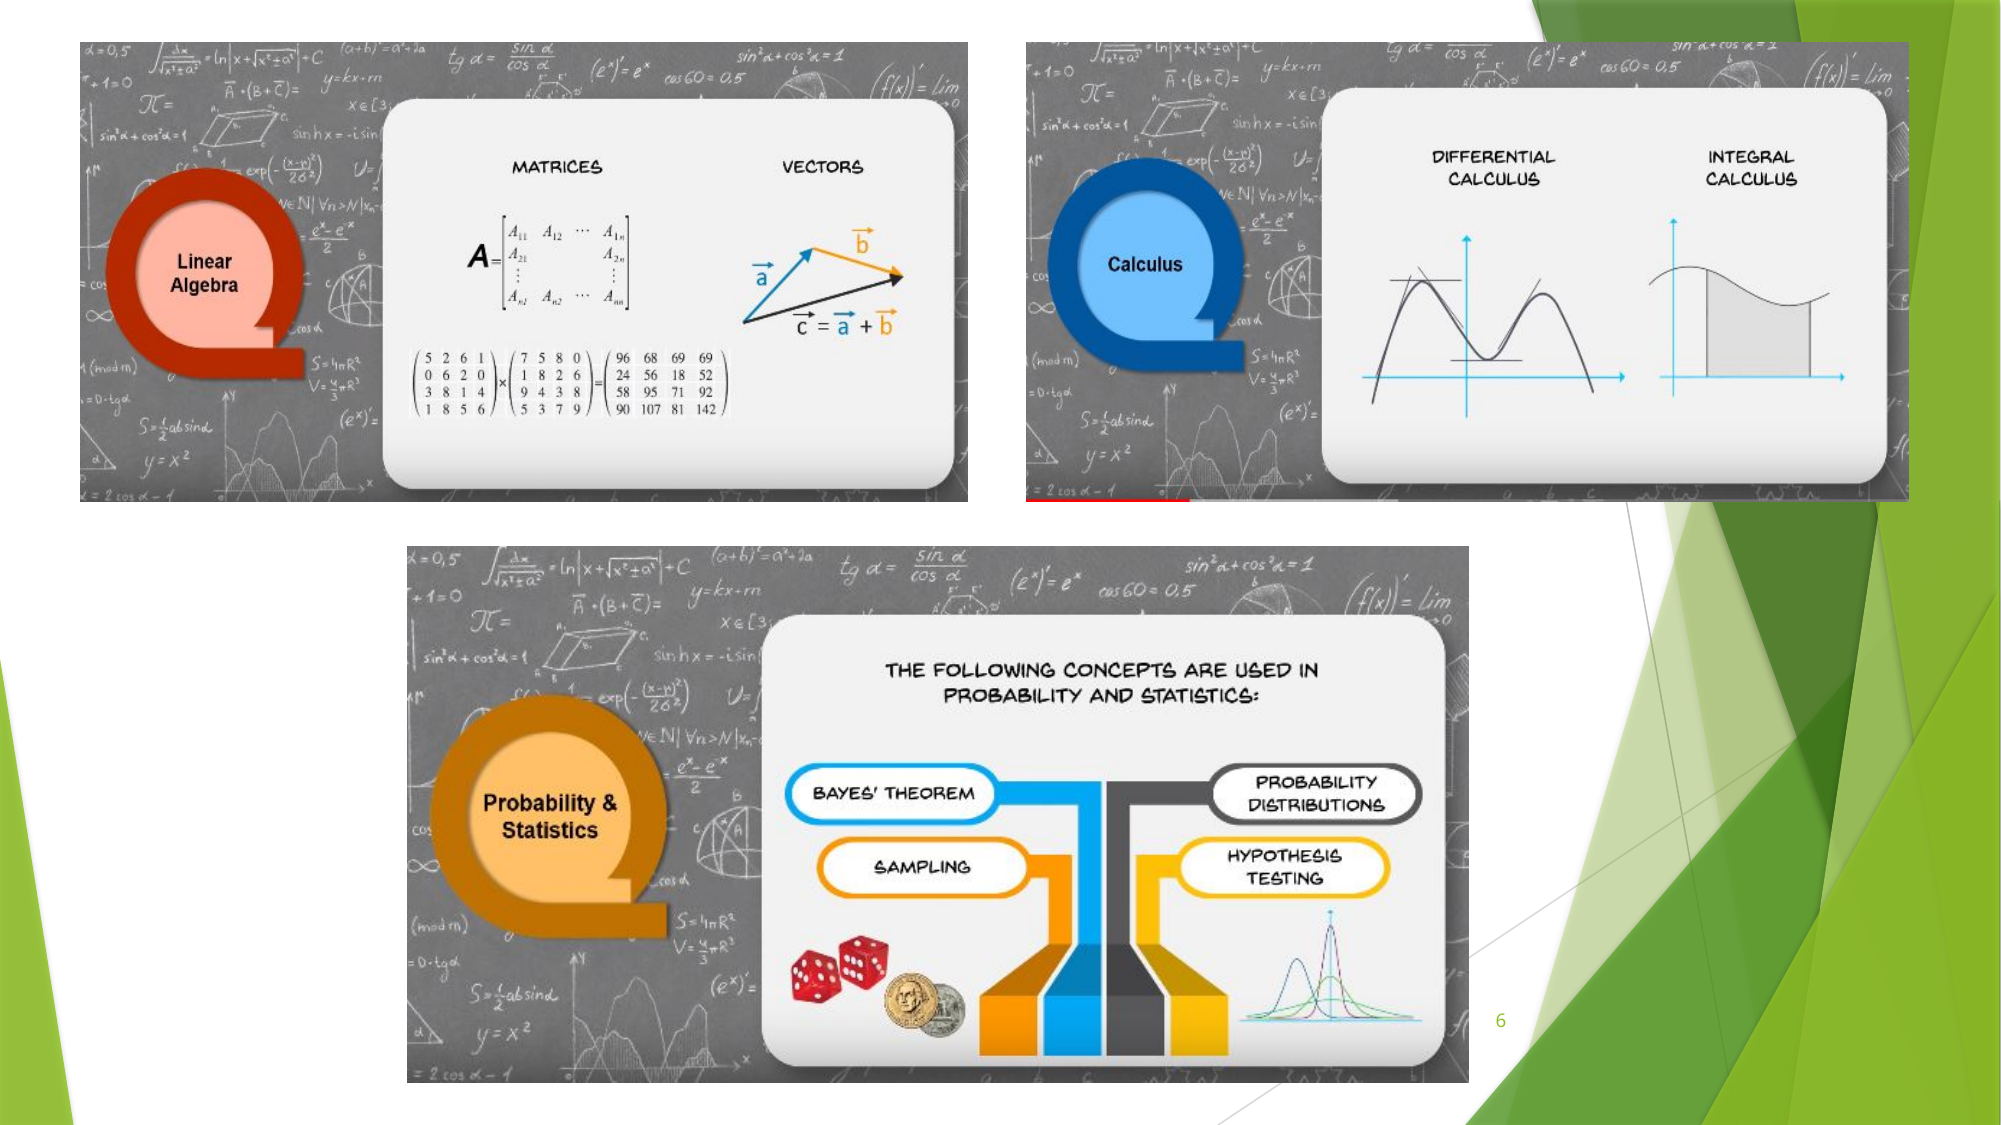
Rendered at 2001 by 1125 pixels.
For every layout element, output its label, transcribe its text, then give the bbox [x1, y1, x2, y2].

slide_number 6 [1473, 991, 1522, 1051]
picture [1026, 42, 1910, 503]
picture [80, 42, 969, 503]
picture [406, 546, 1470, 1083]
